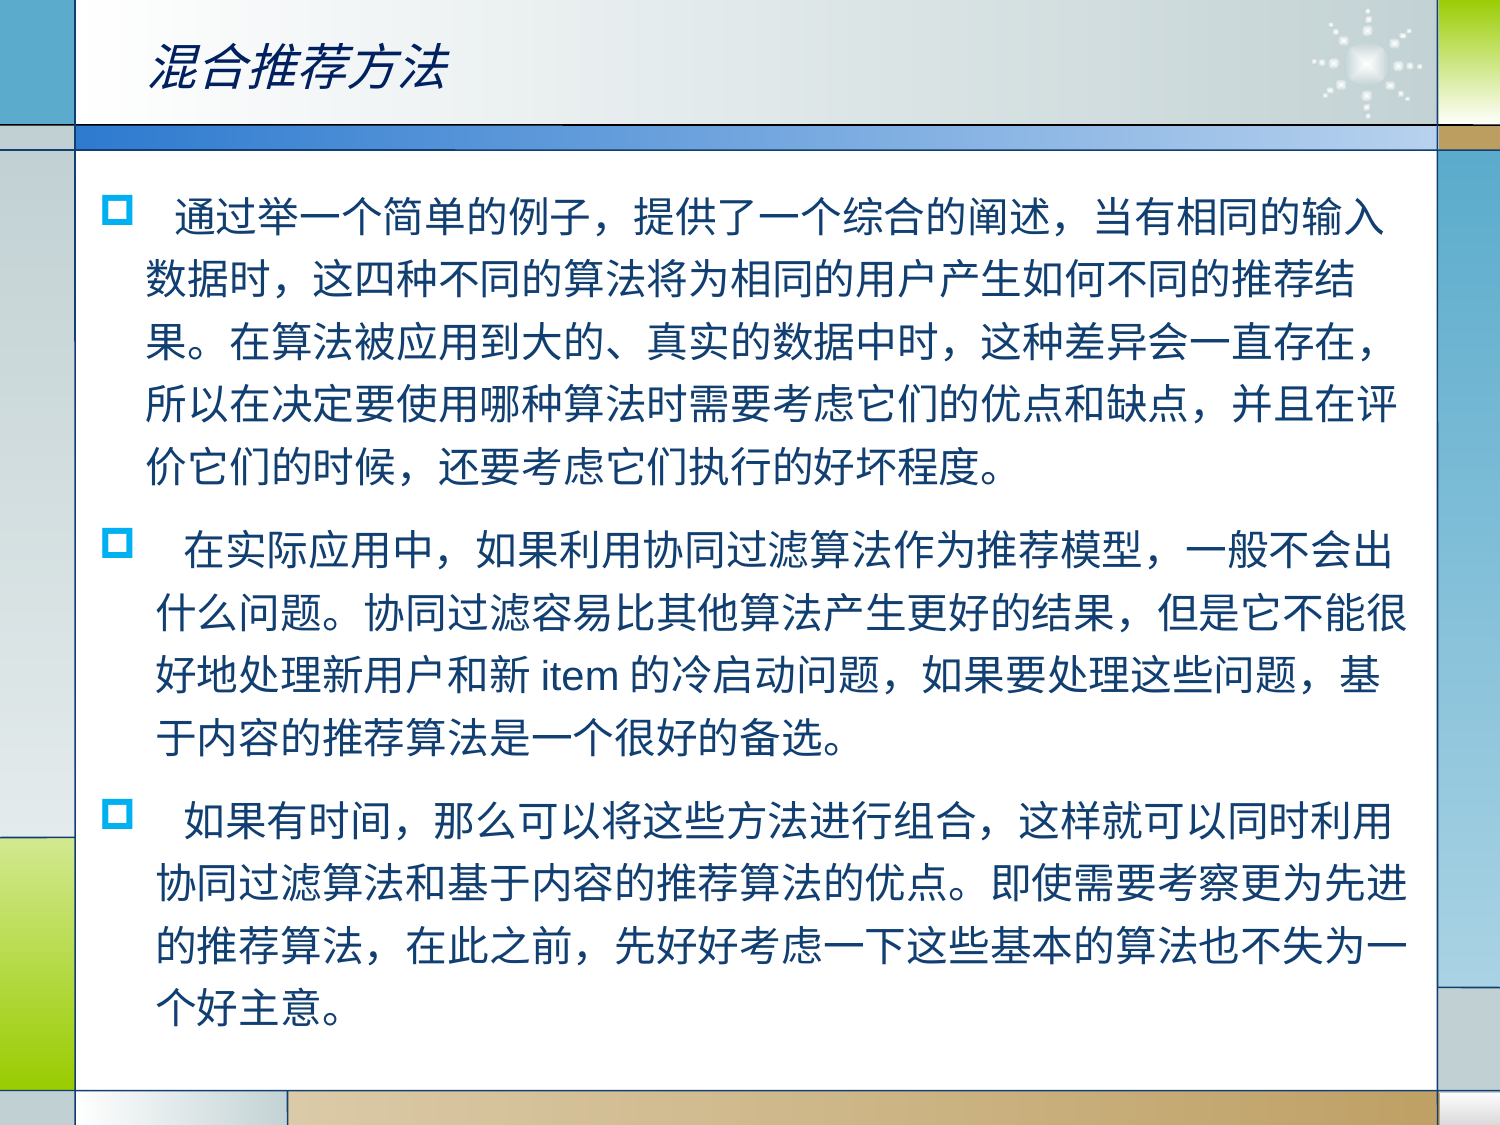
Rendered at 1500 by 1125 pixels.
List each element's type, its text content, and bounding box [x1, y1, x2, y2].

text_box 混合推荐方法 [143, 32, 484, 100]
text_box 通过举一个简单的例子，提供了一个综合的阐述，当有相同的输入数据时，这四种不同的算法将为相同的用户产生如何不同的推荐结果。在算法被应用到大的、真实的数据中时，这种差异会一直存在，所以在决定要使用哪种算法时需要考虑它们的优点和缺点，并且在评价它们的时候，还要考虑它们执行的好坏程度。 在实际应用中，如果利用协同过滤算法作为推荐模型，一般不会出什么问题。协同过滤容易比其他算法产生更好的结果，但是它不能很好地处理新用户和新item的冷启动问题，如果要处理这些问题，基于内容的推荐算法是一个很好的备选。 如果有时间，那么可以将这些方法进行组合，这样就可以同时利用协同过滤算法和基于内容的推荐算法的优点。即使需要考察更为先进的推荐算法，在此之前，先好好考虑一下这些基本的算法也不失为一个好主意。 [92, 174, 1428, 1036]
